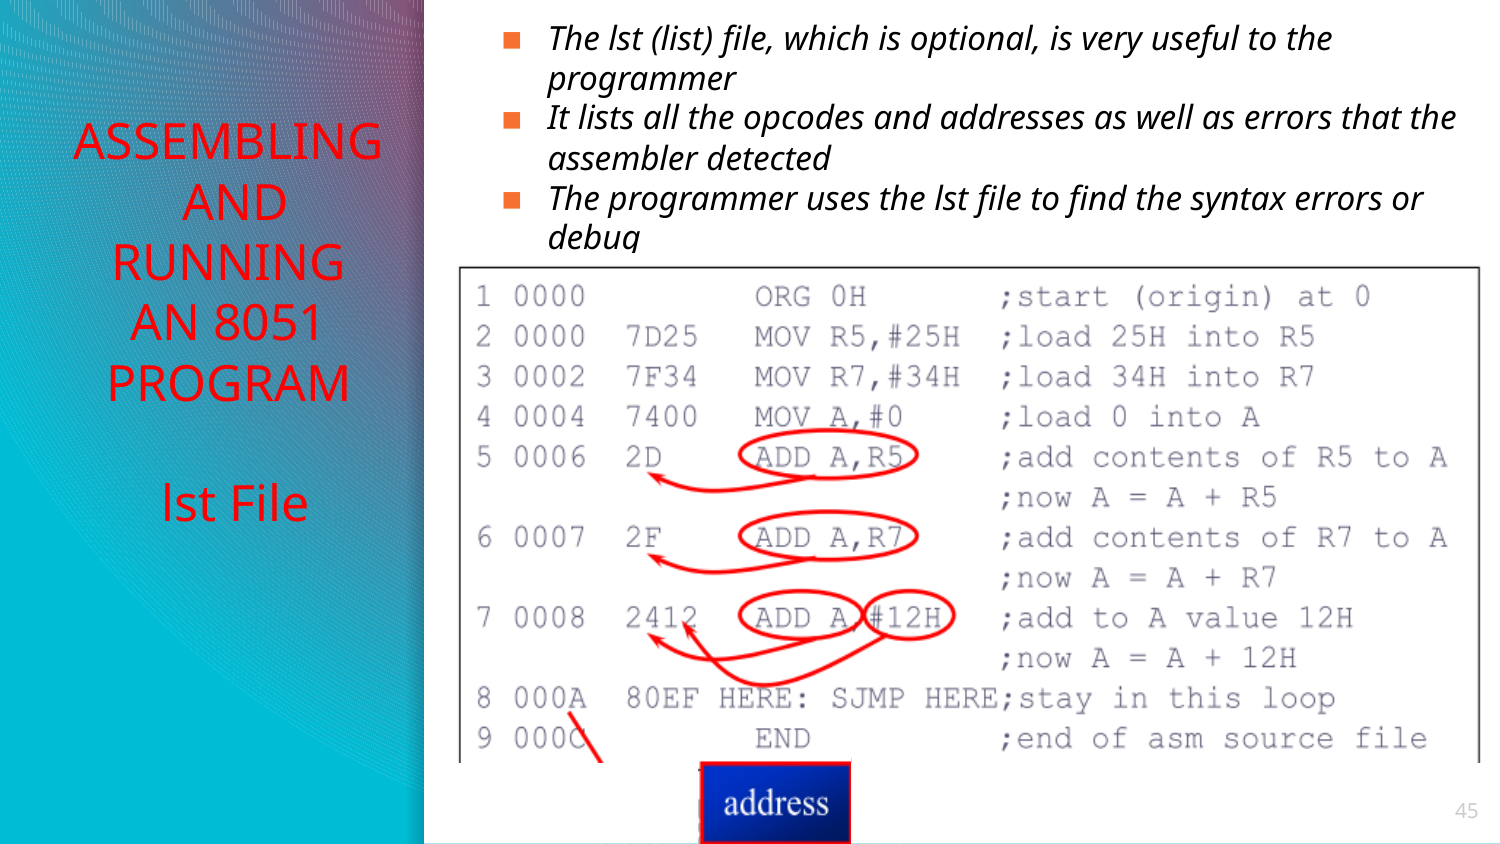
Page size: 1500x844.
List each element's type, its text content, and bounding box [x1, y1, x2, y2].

list The lst (list) file, which is optional, is very useful to the programmer It lists all the opcodes and addresses as well as errors that the assembler detected The programmer uses the lst file to find the syntax errors or debug [485, 1, 1494, 252]
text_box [455, 253, 1500, 844]
title ASSEMBLING AND RUNNING AN 8051 PROGRAM lst File [0, 94, 423, 748]
